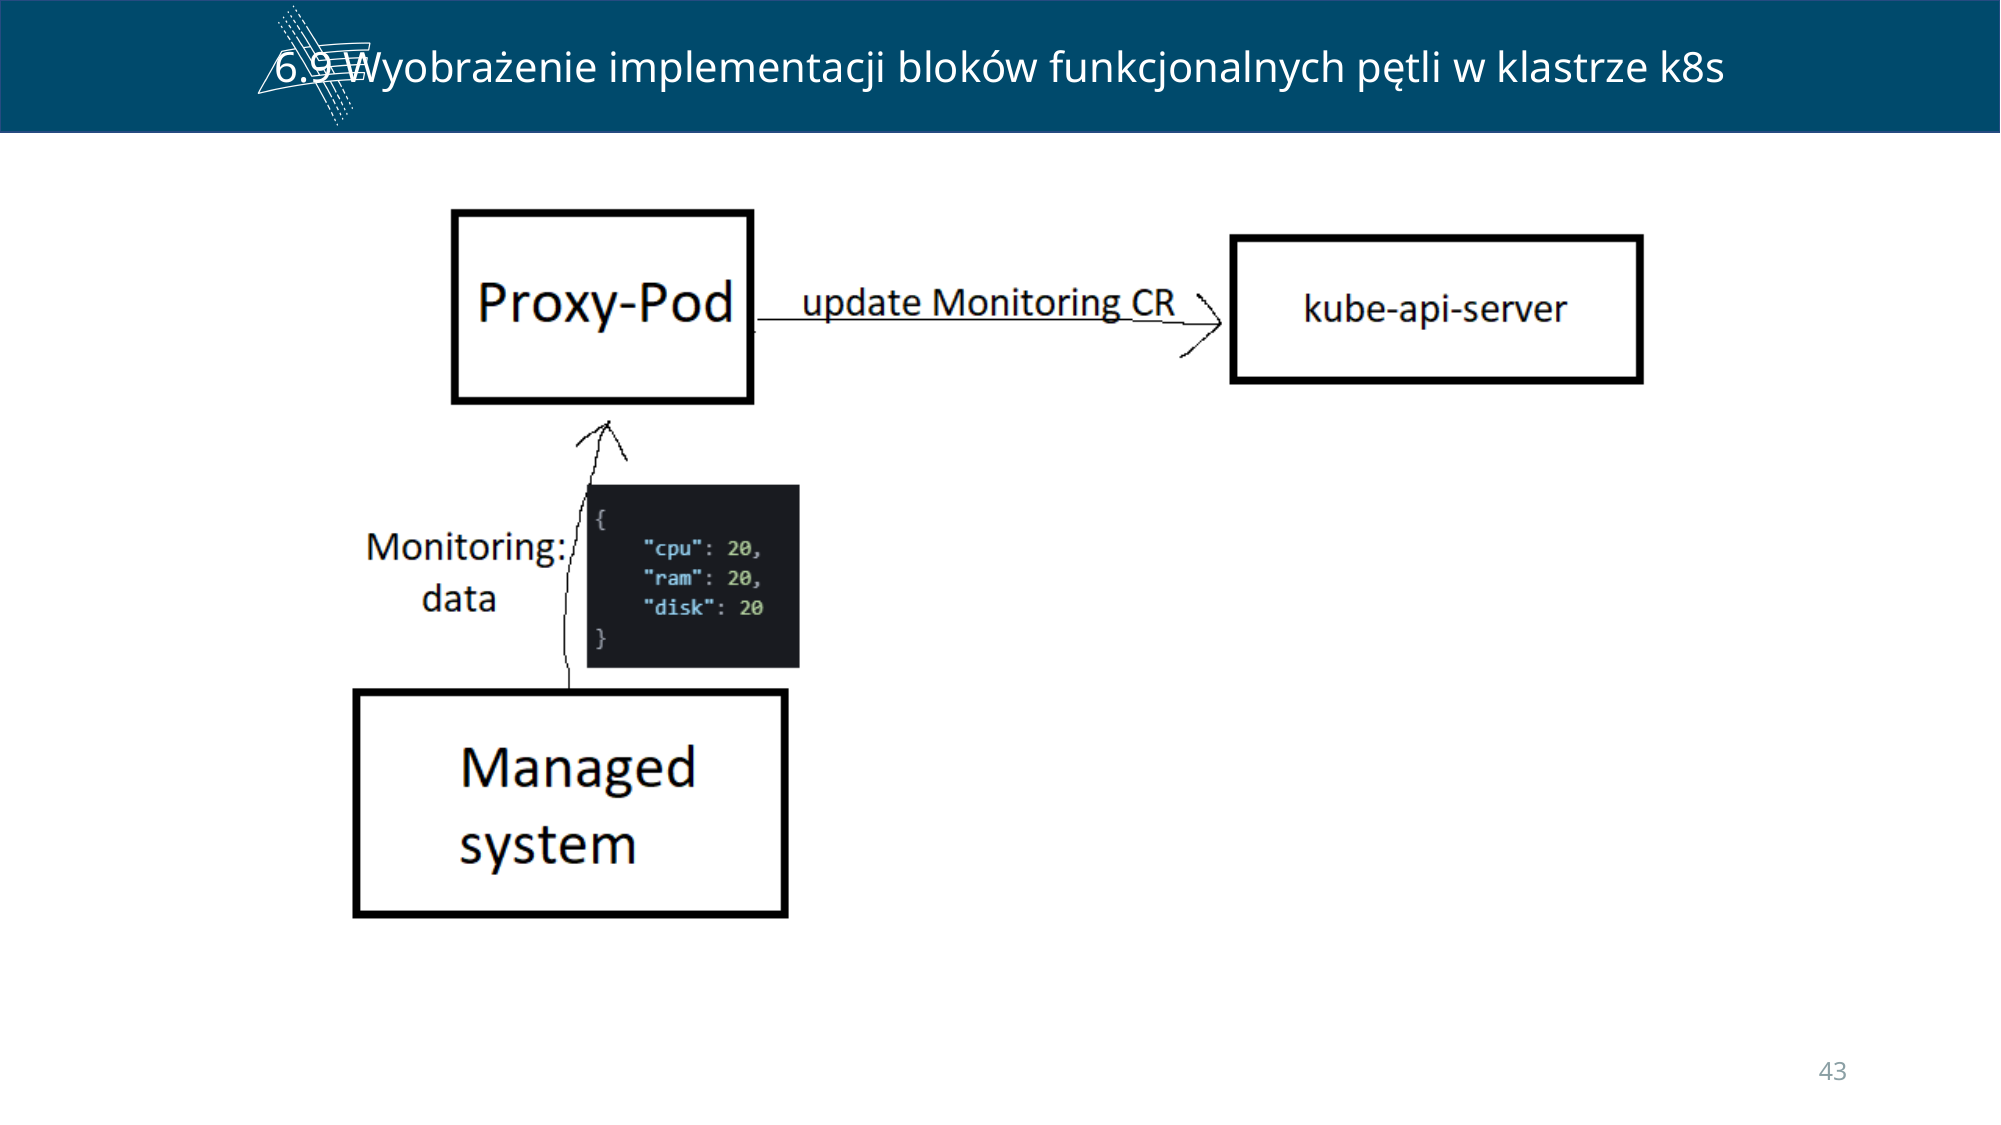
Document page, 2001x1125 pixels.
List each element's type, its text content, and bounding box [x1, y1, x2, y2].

picture [310, 51, 332, 84]
text_box 6.9 Wyobrażenie implementacji bloków funkcjonalnych pętli w klastrze k8s [0, 0, 2000, 133]
slide_number 43 [1412, 1042, 1863, 1103]
picture [334, 200, 1666, 925]
picture [275, 50, 295, 82]
picture [344, 51, 375, 81]
